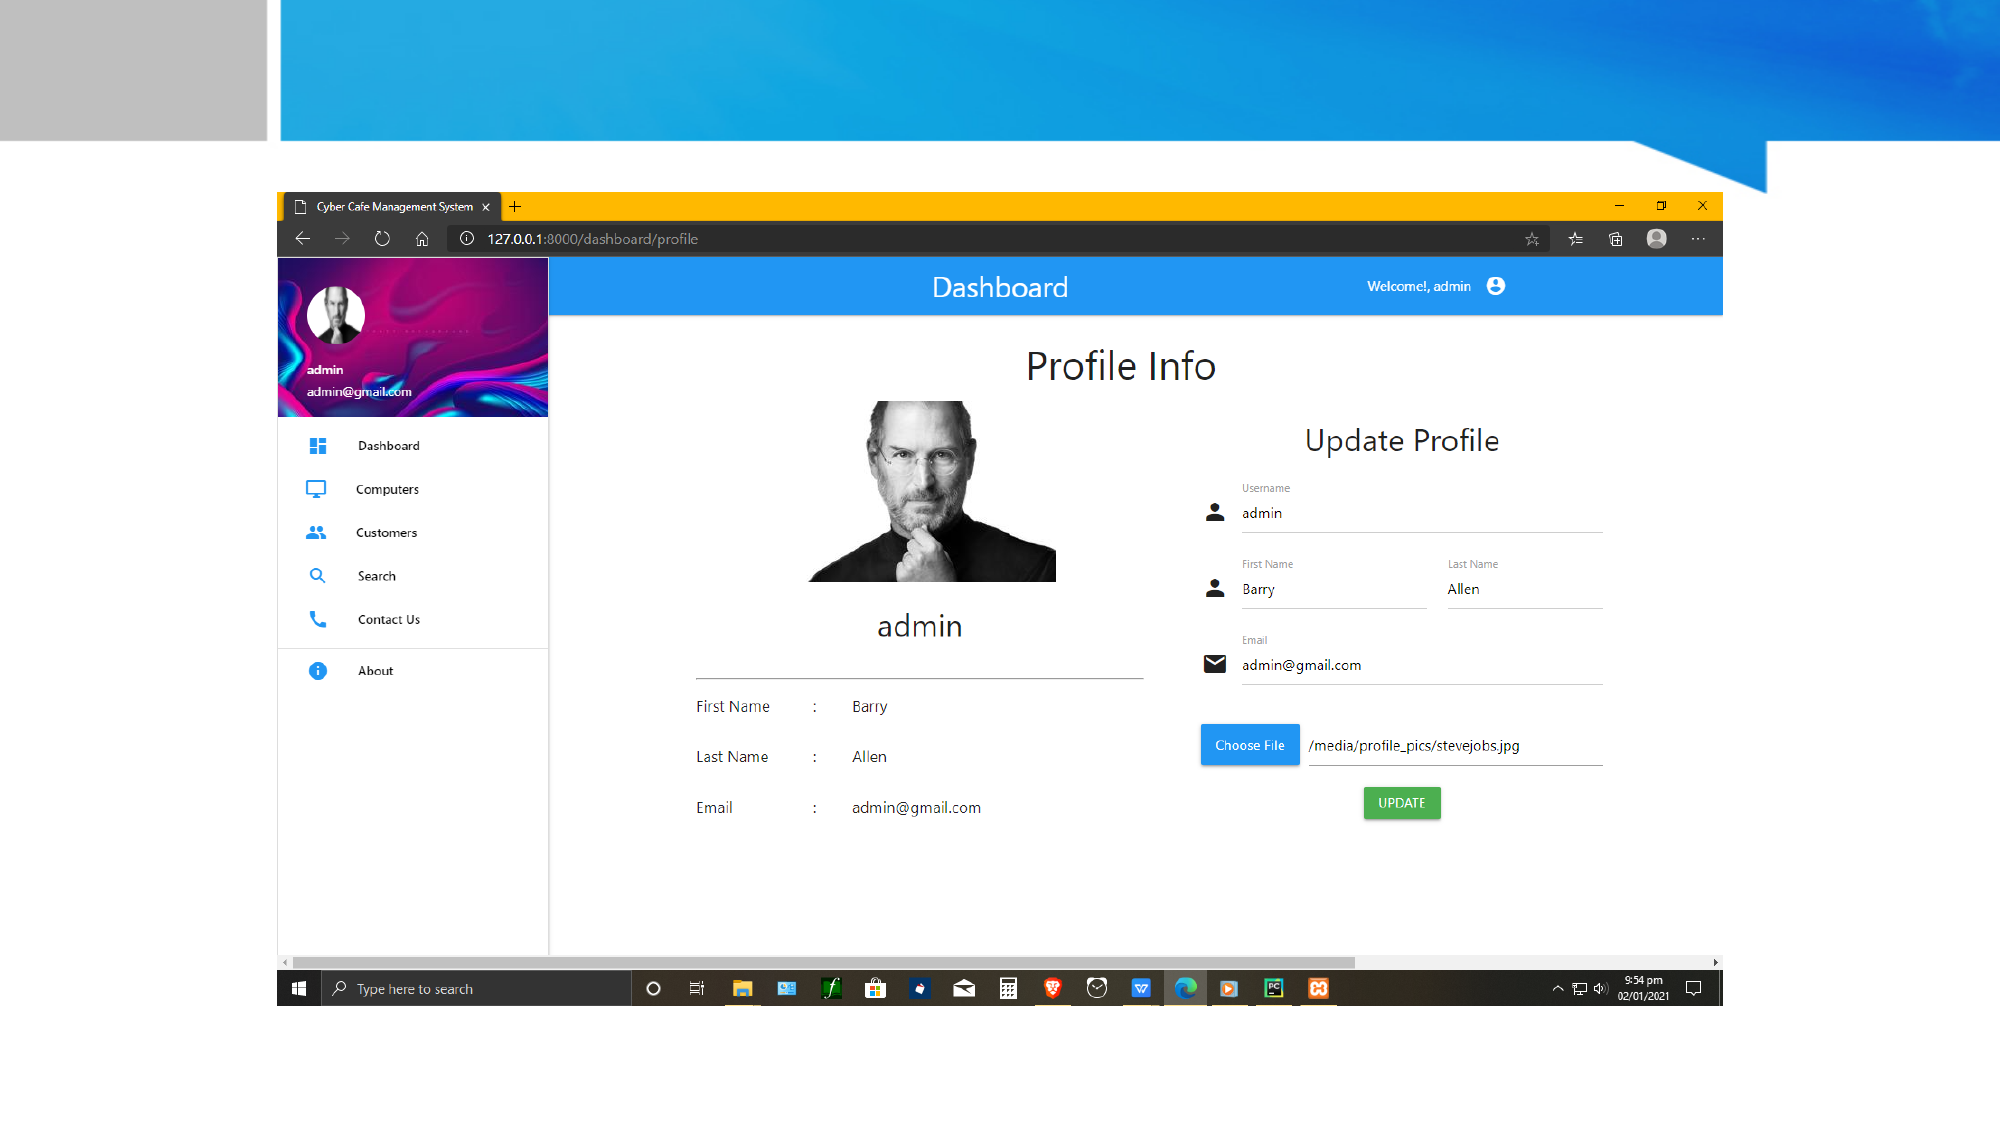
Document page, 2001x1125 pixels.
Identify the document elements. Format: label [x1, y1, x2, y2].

picture [0, 0, 2000, 1125]
list [277, 192, 1723, 1006]
